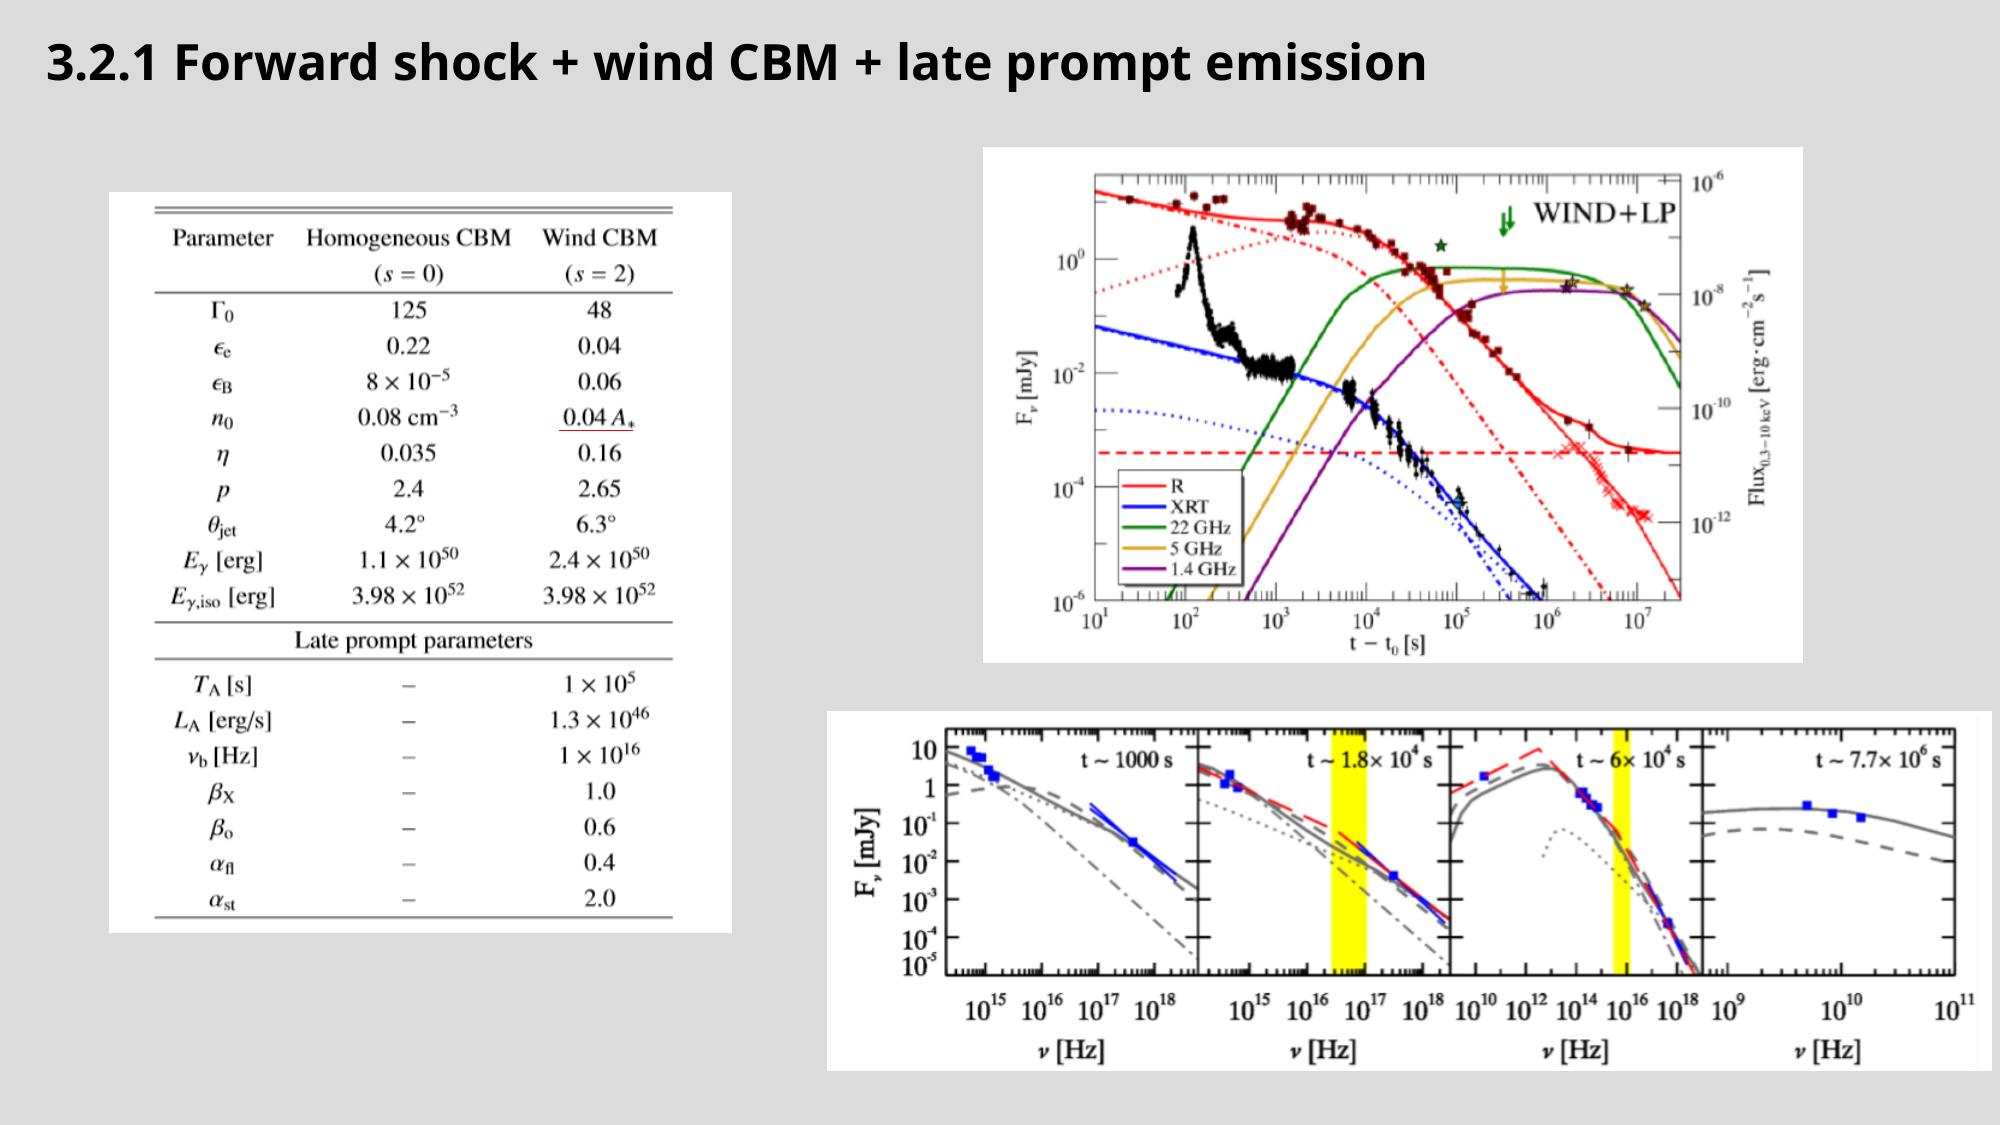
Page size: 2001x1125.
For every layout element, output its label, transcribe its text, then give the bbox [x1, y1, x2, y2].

text_box 3.2.1 Forward shock + wind CBM + late prompt emission [31, 22, 1788, 98]
picture [108, 192, 732, 933]
picture [827, 711, 1992, 1071]
picture [983, 147, 1803, 663]
